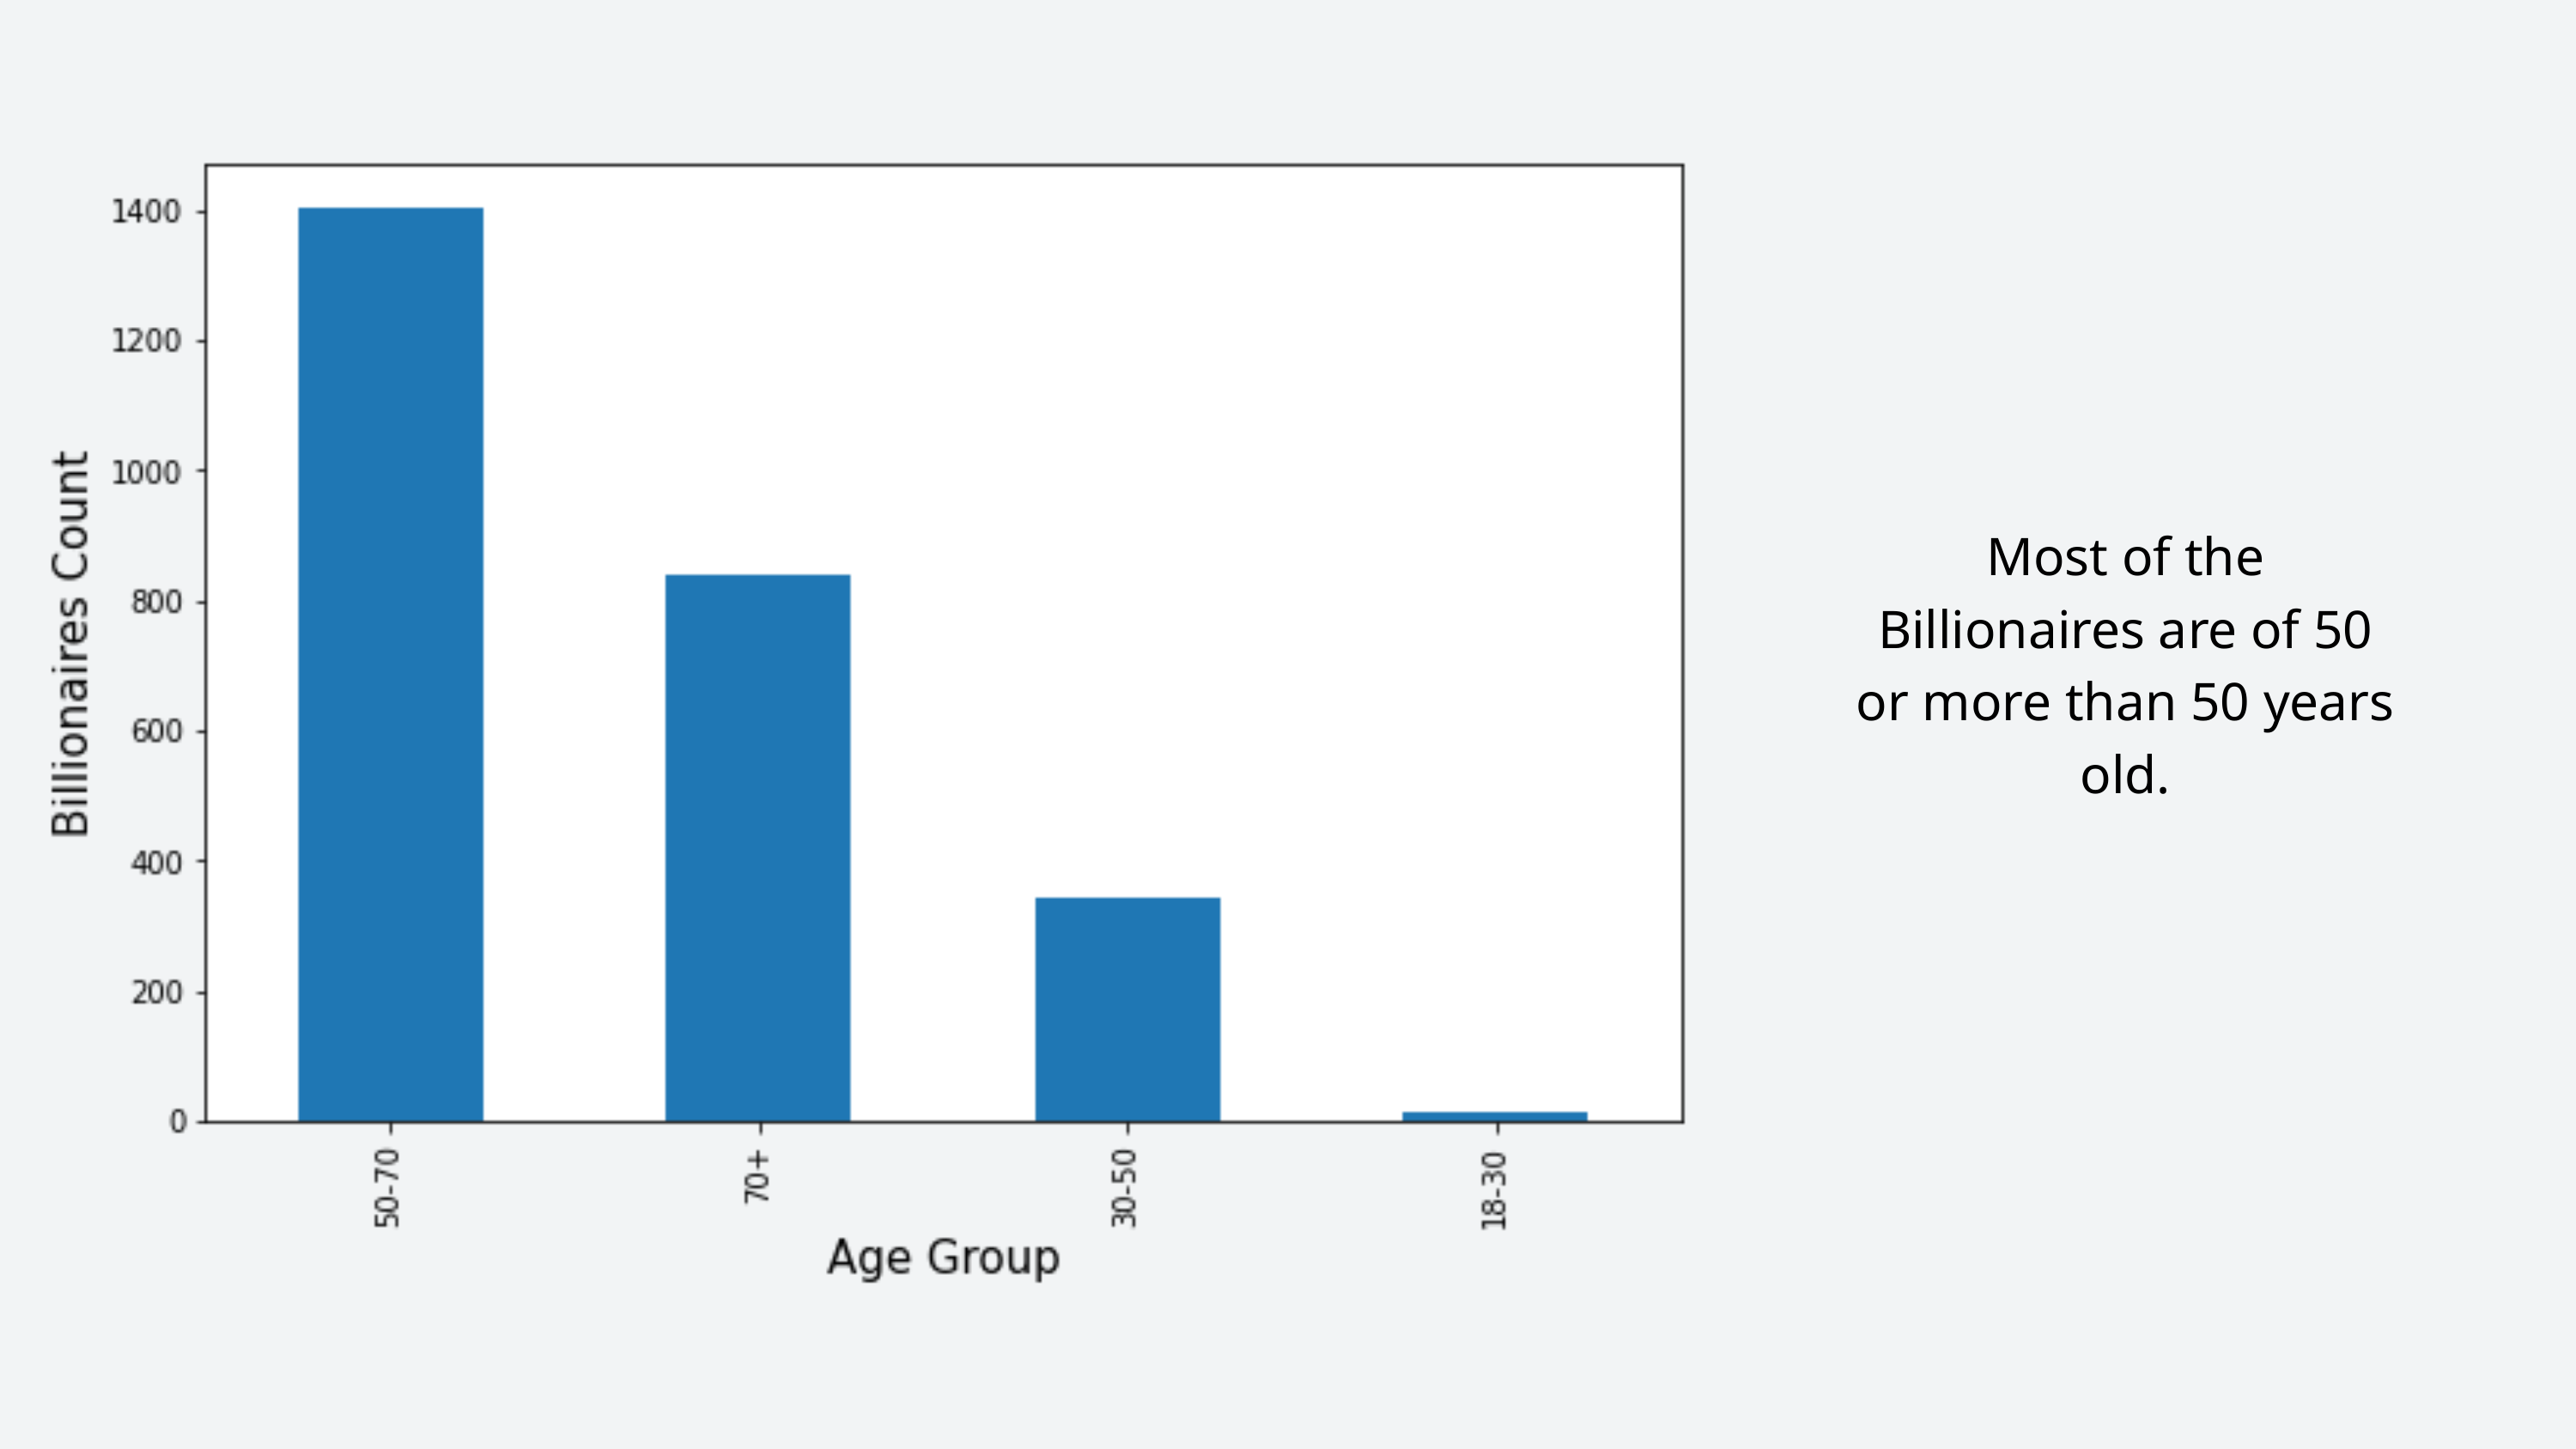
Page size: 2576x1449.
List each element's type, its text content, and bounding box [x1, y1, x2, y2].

text_box [35, 144, 1700, 1304]
text_box Most of the Billionaires are of 50 or more than 50 years old. [1846, 513, 2405, 804]
